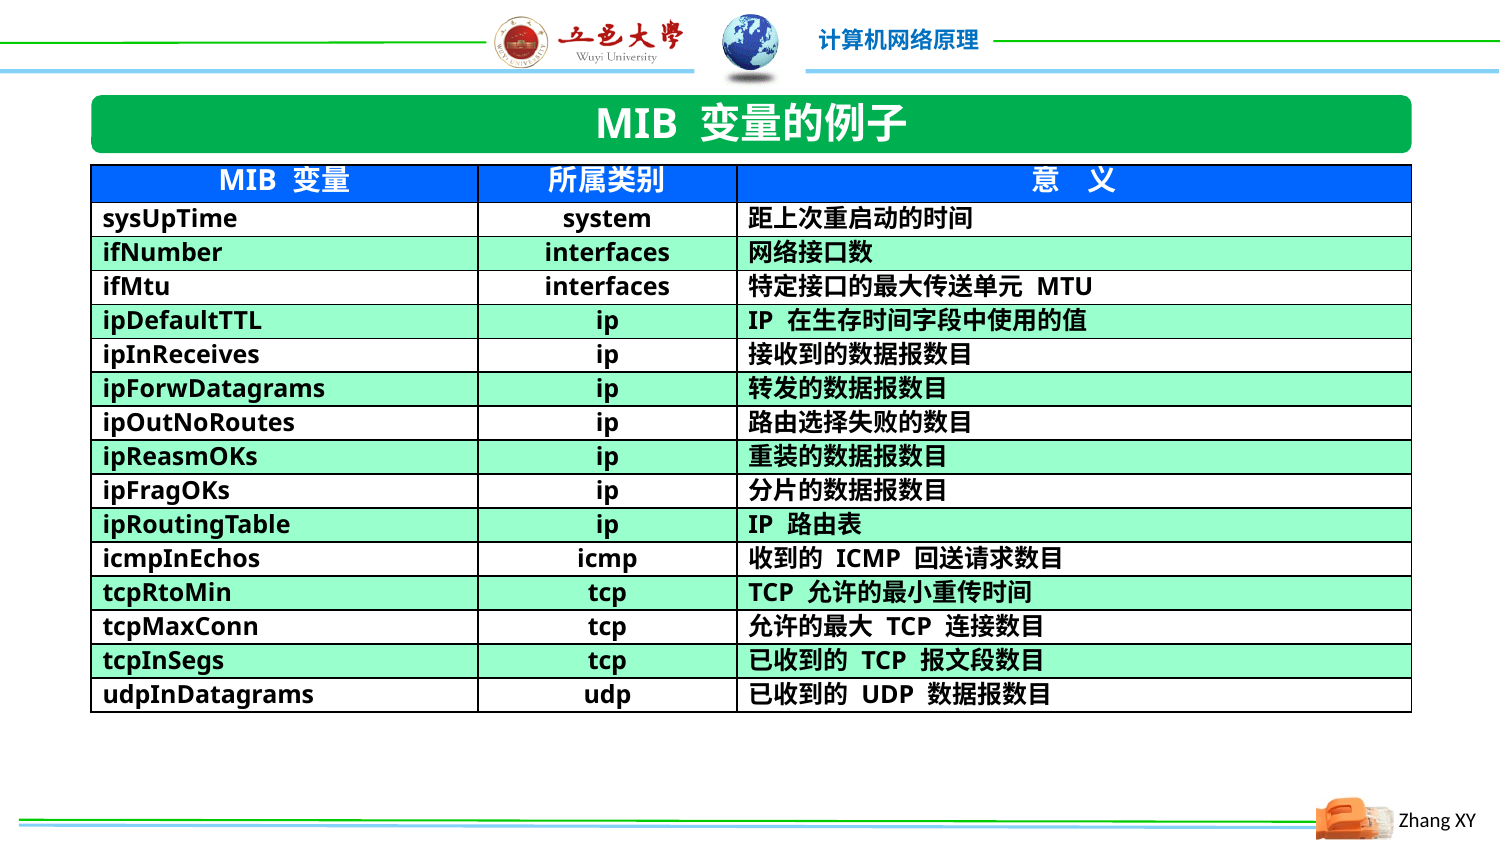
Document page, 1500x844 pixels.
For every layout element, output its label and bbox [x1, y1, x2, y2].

table_cell [92, 271, 477, 304]
table_cell [92, 679, 477, 711]
table_cell [738, 543, 1411, 575]
table_cell [479, 339, 736, 371]
table_cell [738, 339, 1411, 371]
table_cell [738, 611, 1411, 643]
table_cell [738, 679, 1411, 711]
table_cell [479, 271, 736, 304]
table_cell [92, 339, 477, 371]
table_cell [738, 203, 1411, 236]
table_cell [479, 509, 736, 541]
table_cell [738, 441, 1411, 473]
text_box [91, 89, 1412, 155]
table_cell [92, 203, 477, 236]
table_cell [92, 509, 477, 541]
table_cell [479, 543, 736, 575]
table_cell [92, 407, 477, 439]
table_cell [479, 441, 736, 473]
table_cell [92, 237, 477, 270]
table_cell [479, 611, 736, 643]
table_cell [738, 509, 1411, 541]
table_cell [738, 305, 1411, 338]
table_cell [738, 475, 1411, 507]
table_cell [479, 679, 736, 711]
table_cell [479, 237, 736, 270]
table_cell [92, 373, 477, 405]
table_cell [738, 373, 1411, 405]
table_cell [479, 373, 736, 405]
table_cell [738, 271, 1411, 304]
table_header [479, 166, 736, 202]
table_cell [738, 577, 1411, 609]
table_cell [92, 475, 477, 507]
table_cell [92, 441, 477, 473]
table_header [738, 166, 1411, 202]
table_cell [479, 203, 736, 236]
table_cell [92, 645, 477, 677]
table_cell [92, 577, 477, 609]
table_cell [479, 645, 736, 677]
table_cell [479, 407, 736, 439]
table_cell [479, 577, 736, 609]
table_cell [92, 543, 477, 575]
table_cell [92, 611, 477, 643]
table_cell [738, 237, 1411, 270]
picture [494, 15, 697, 69]
table_cell [479, 305, 736, 338]
picture [720, 12, 780, 88]
table_header [92, 166, 477, 202]
table_cell [738, 645, 1411, 677]
picture [1316, 796, 1394, 840]
table_cell [92, 305, 477, 338]
table_cell [479, 475, 736, 507]
table_cell [738, 407, 1411, 439]
